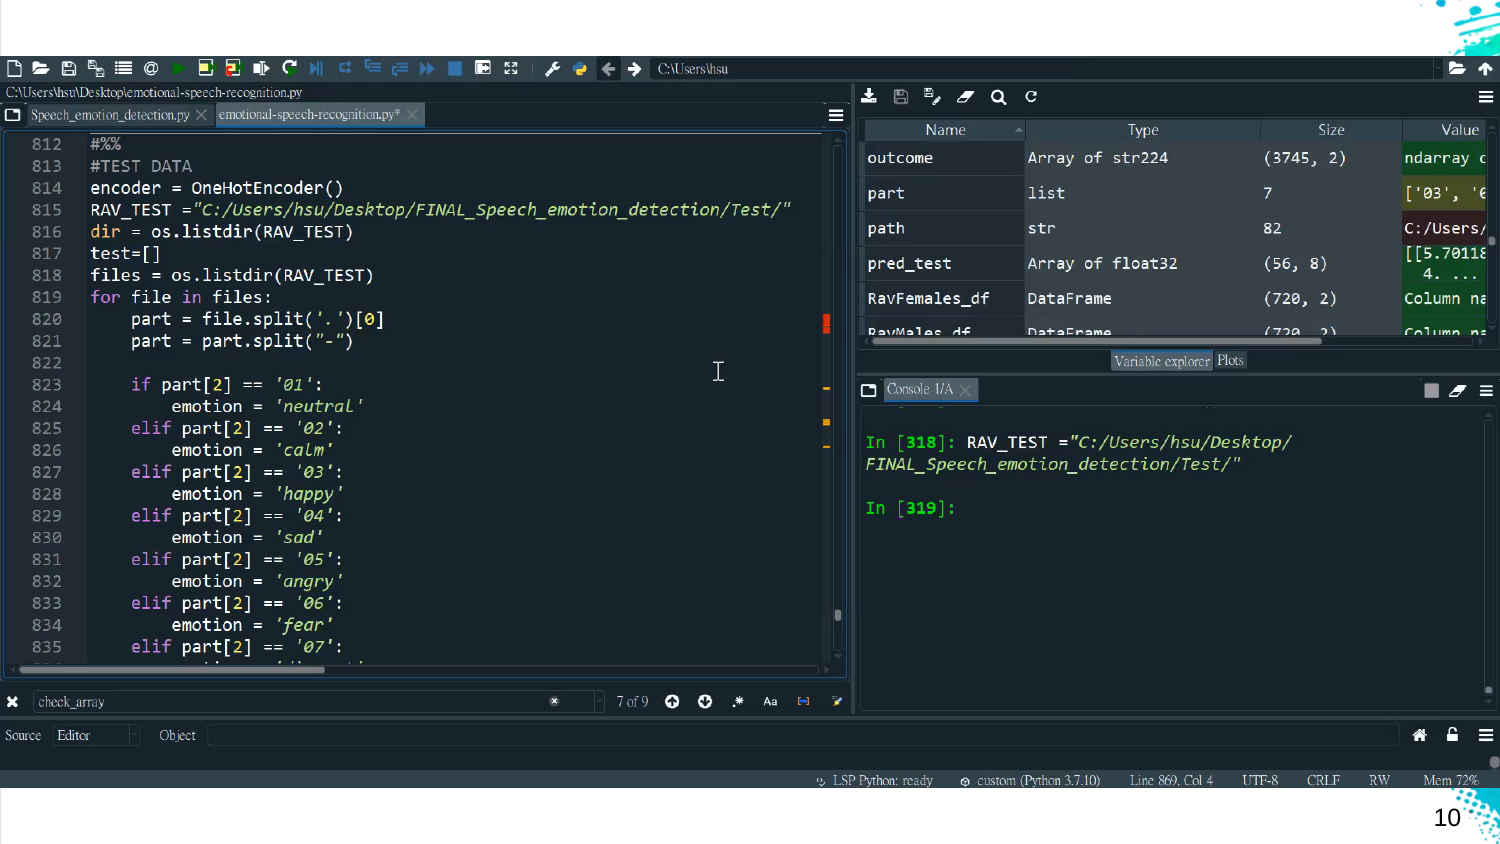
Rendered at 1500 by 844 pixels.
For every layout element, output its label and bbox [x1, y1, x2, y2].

picture [0, 789, 1500, 844]
picture [0, 0, 1500, 55]
text_box [0, 55, 1500, 789]
